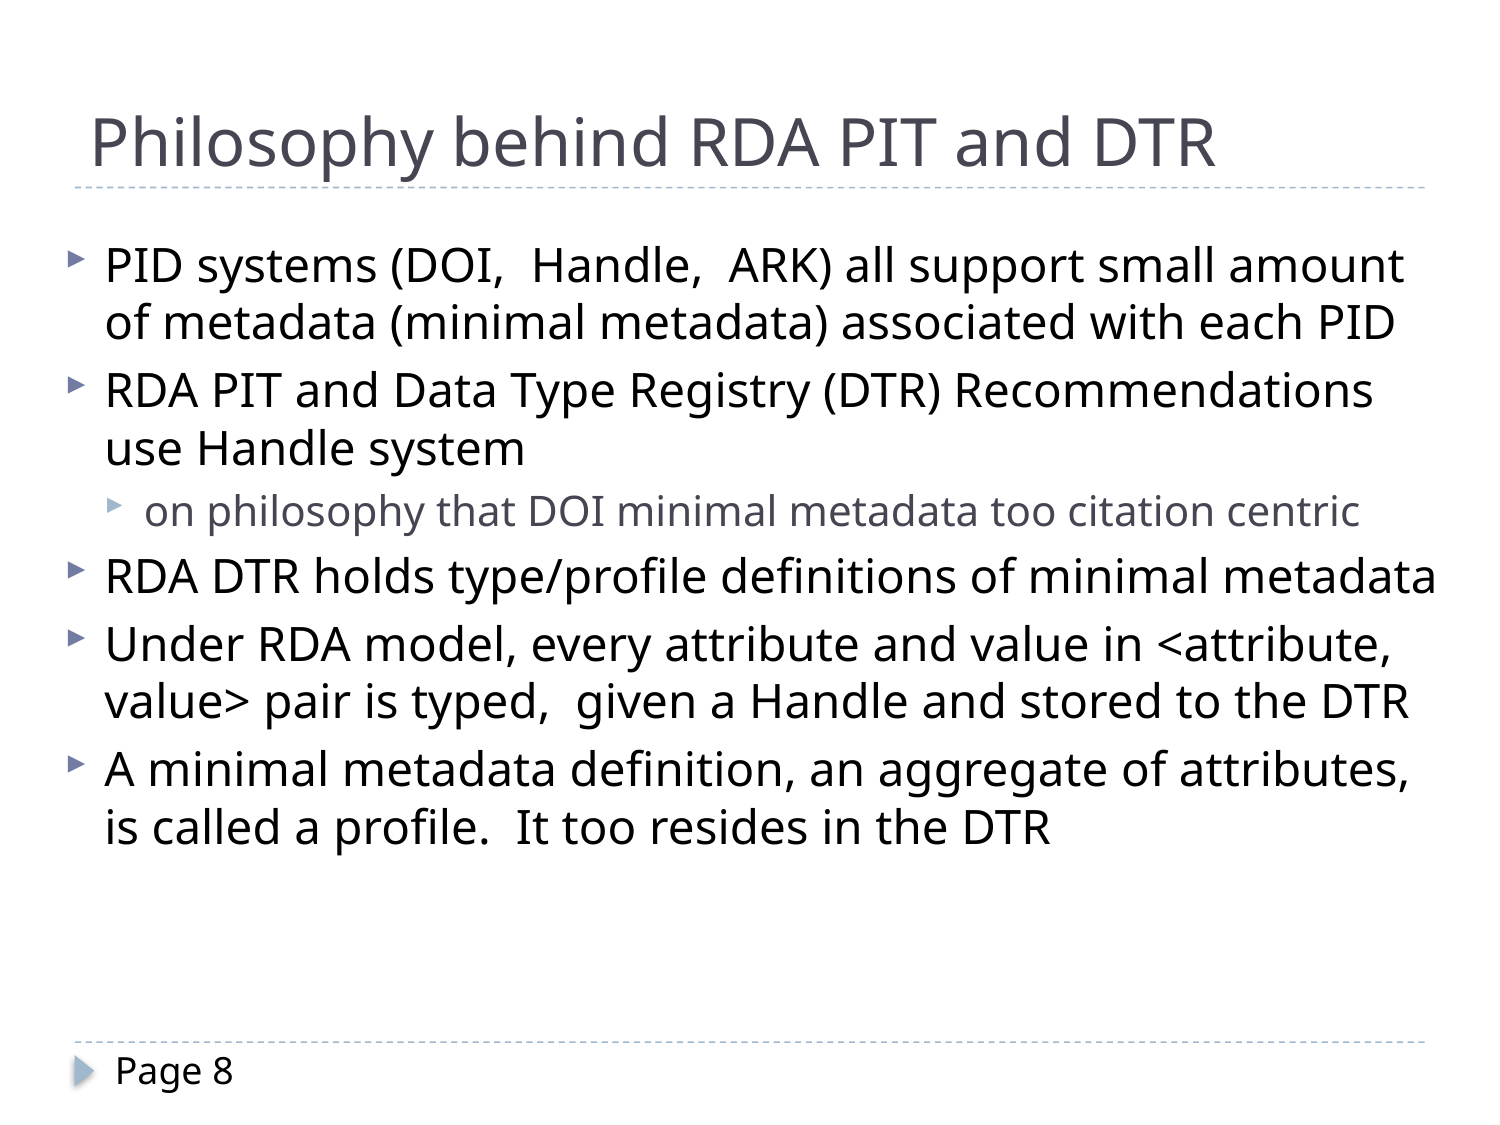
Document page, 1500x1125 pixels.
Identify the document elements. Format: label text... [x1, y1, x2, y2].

title Philosophy behind RDA PIT and DTR [75, 24, 1425, 188]
list PID systems (DOI, Handle, ARK) all support small amount of metadata (minimal metadata) associated with each PID RDA PIT and Data Type Registry (DTR) Recommendations use Handle system on philosophy that DOI minimal metadata too citation centric RDA DTR holds type/profile definitions of minimal metadata Under RDA model, every attribute and value in <attribute, value> pair is typed, given a Handle and stored to the DTR A minimal metadata definition, an aggregate of attributes, is called a profile. It too resides in the DTR [50, 227, 1463, 1038]
text_box Page 8 [99, 1039, 300, 1100]
